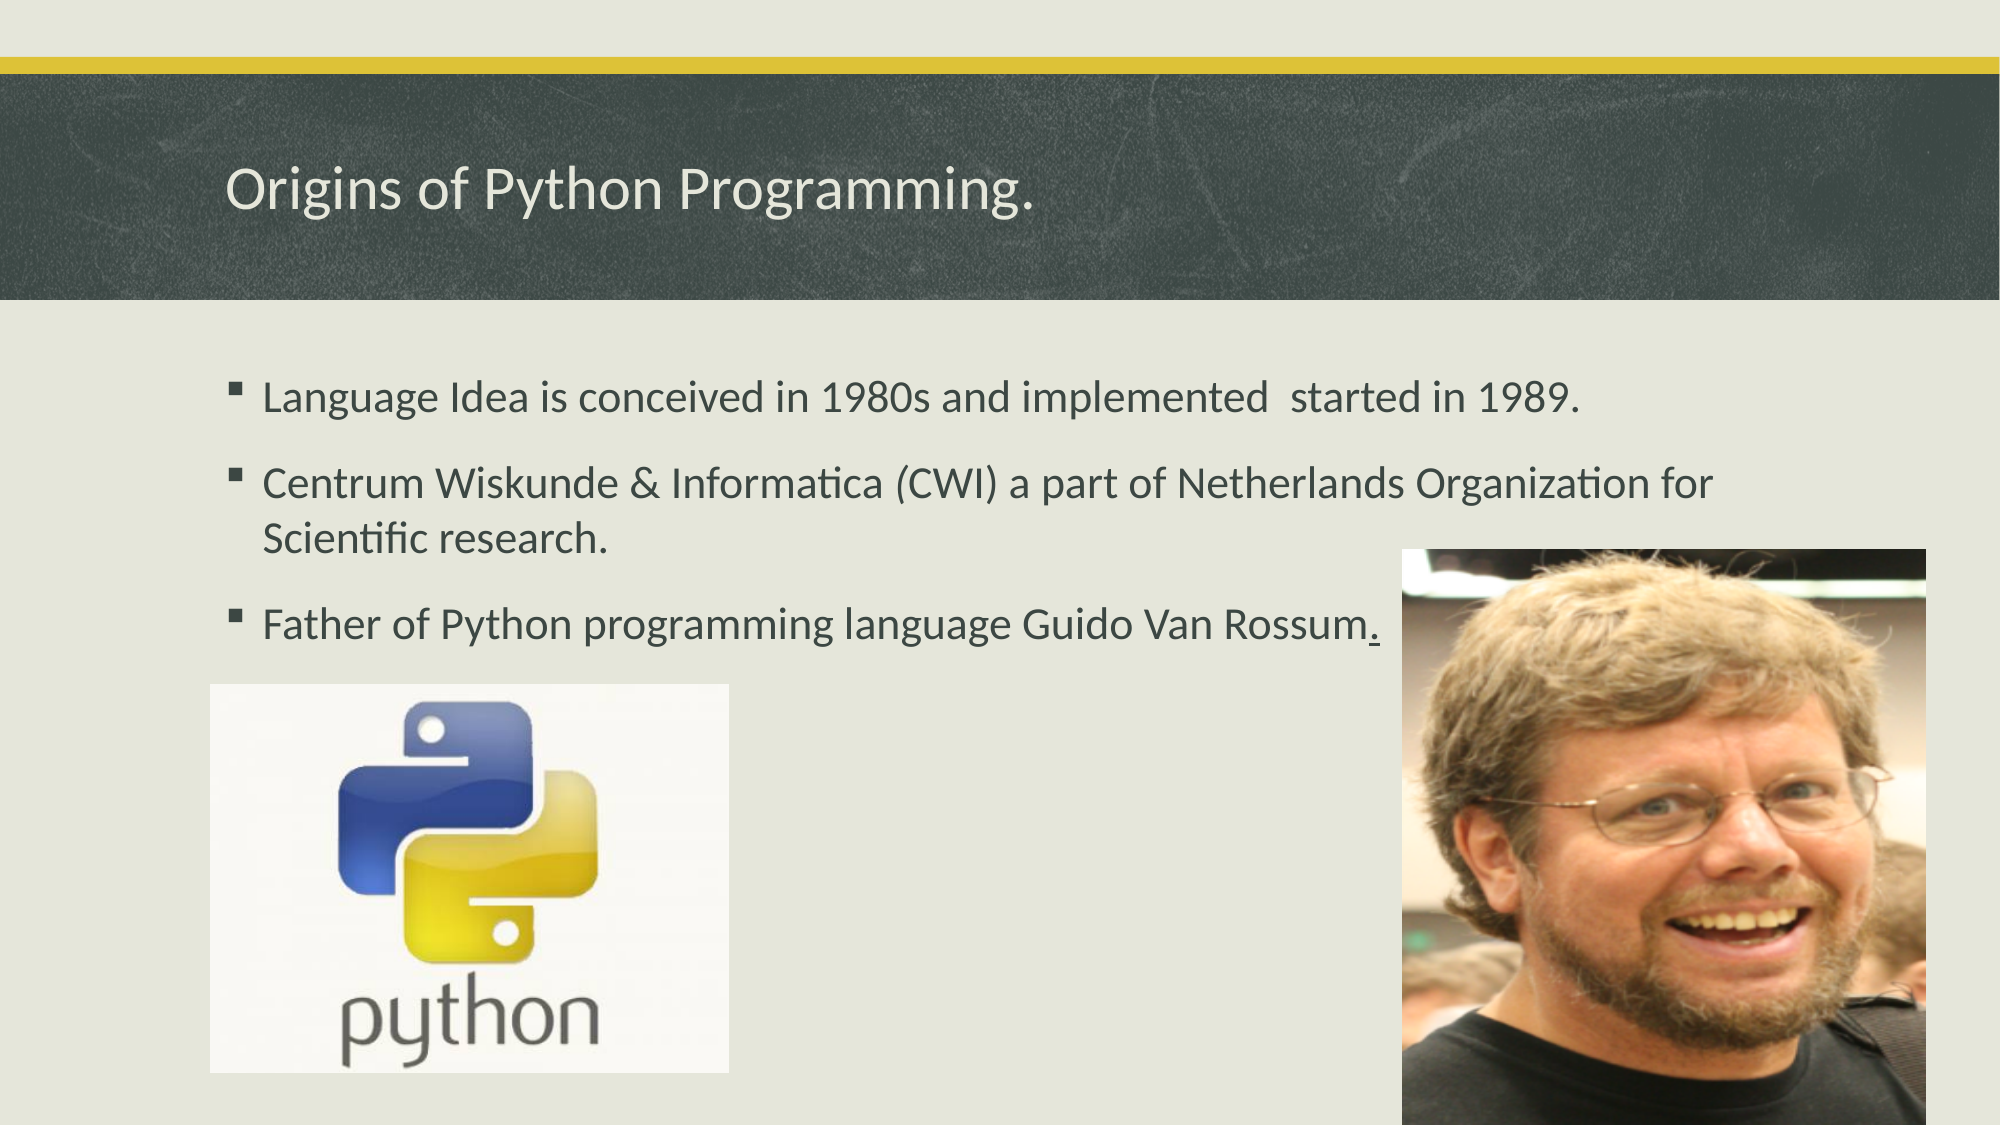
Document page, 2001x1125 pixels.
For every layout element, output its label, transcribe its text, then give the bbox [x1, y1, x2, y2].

picture [0, 74, 2000, 300]
picture [209, 684, 729, 1073]
picture [1402, 549, 1926, 1125]
title Origins of Python Programming. [210, 76, 1790, 300]
list Language Idea is conceived in 1980s and implemented started in 1989. Centrum Wiskunde & Informatica (CWI) a part of Netherlands Organization for Scientific research. Father of Python programming language Guido Van Rossum. [210, 359, 1790, 1014]
